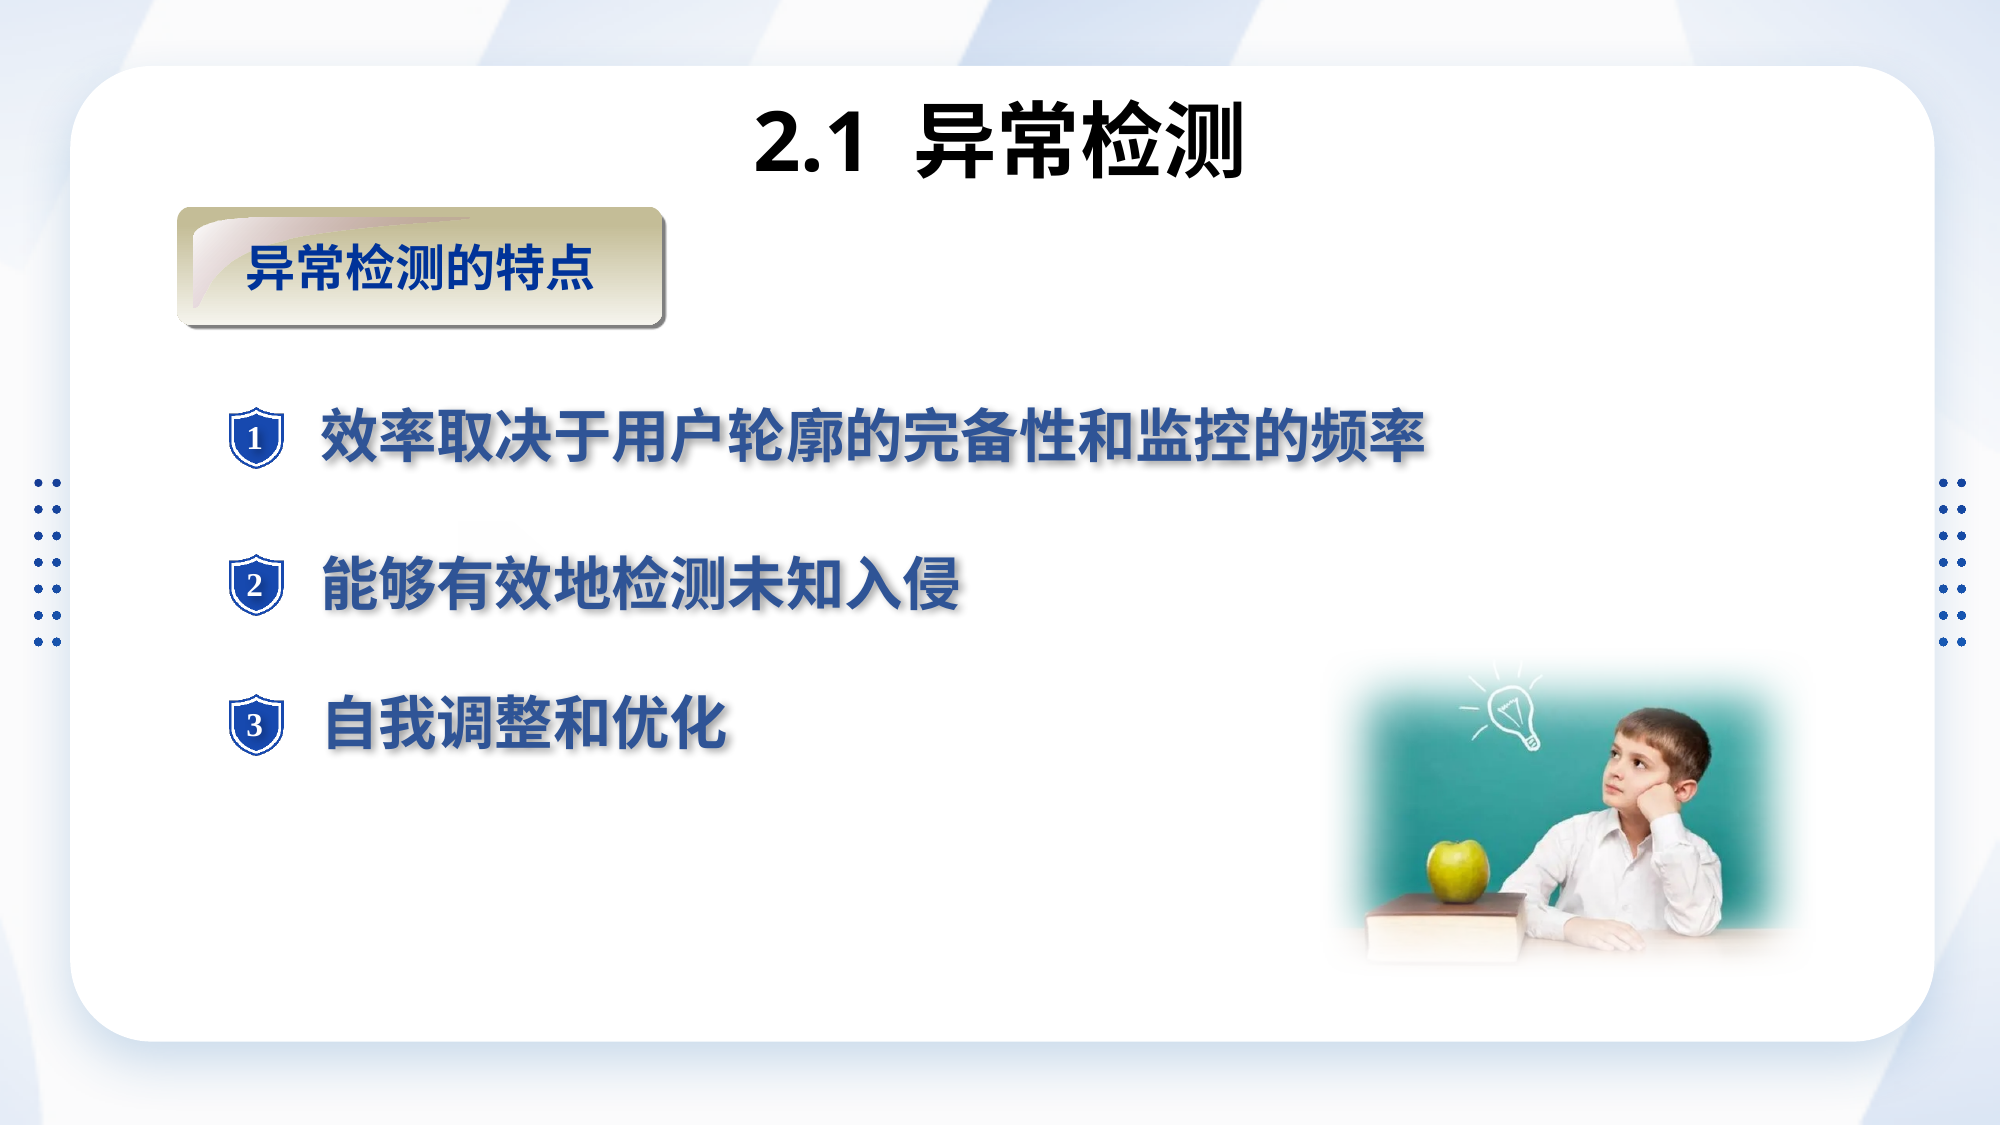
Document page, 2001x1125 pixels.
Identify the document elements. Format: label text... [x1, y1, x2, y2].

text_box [177, 506, 1523, 645]
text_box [177, 645, 1523, 804]
title 2.1 异常检测 [137, 88, 1863, 195]
picture [0, 0, 2000, 1125]
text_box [177, 359, 1523, 506]
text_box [177, 206, 663, 325]
